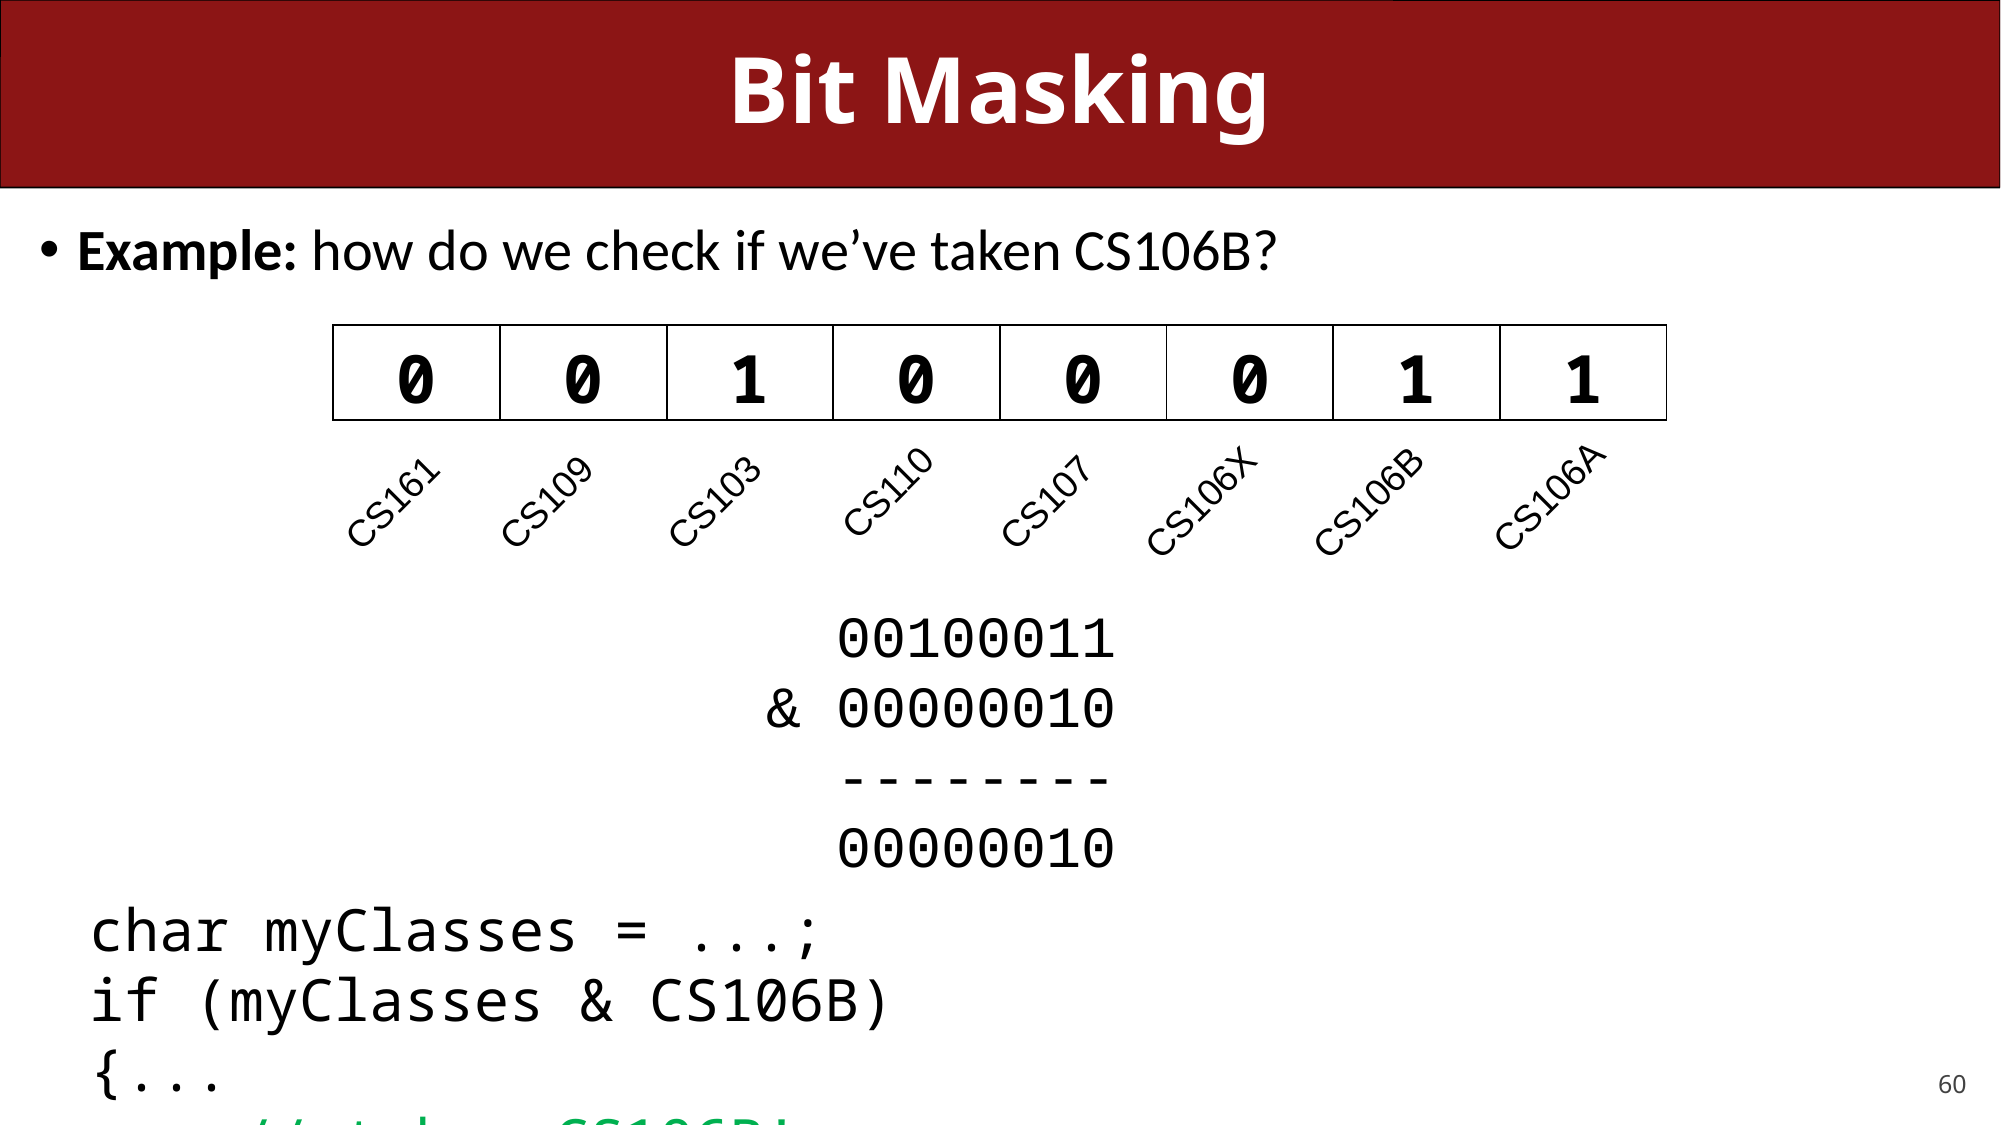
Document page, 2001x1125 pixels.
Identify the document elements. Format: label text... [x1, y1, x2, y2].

text_box CS103 [640, 429, 785, 574]
table_header 0 [1001, 326, 1166, 419]
text_box CS107 [973, 429, 1118, 574]
title Bit Masking [75, 0, 1925, 188]
text_box char myClasses = ...; if (myClasses & CS106B) {... // taken CS106B! [75, 885, 1075, 1125]
list Example: how do we check if we’ve taken CS106B? [24, 212, 1963, 1063]
text_box CS106X [1118, 420, 1281, 583]
table_header 1 [668, 326, 832, 419]
text_box 00100011 & 00000010 -------- 00000010 [758, 591, 1158, 888]
table_header 1 [1334, 326, 1499, 419]
text_box CS110 [775, 421, 958, 604]
text_box CS106A [1446, 414, 1629, 598]
text_box CS106B [1286, 420, 1448, 583]
table_header 0 [334, 326, 499, 419]
table_header 0 [834, 326, 999, 419]
table_header 0 [501, 326, 666, 419]
table_header 1 [1501, 326, 1666, 419]
text_box CS161 [318, 429, 463, 574]
table_header 0 [1167, 326, 1332, 419]
text_box CS109 [472, 429, 617, 574]
